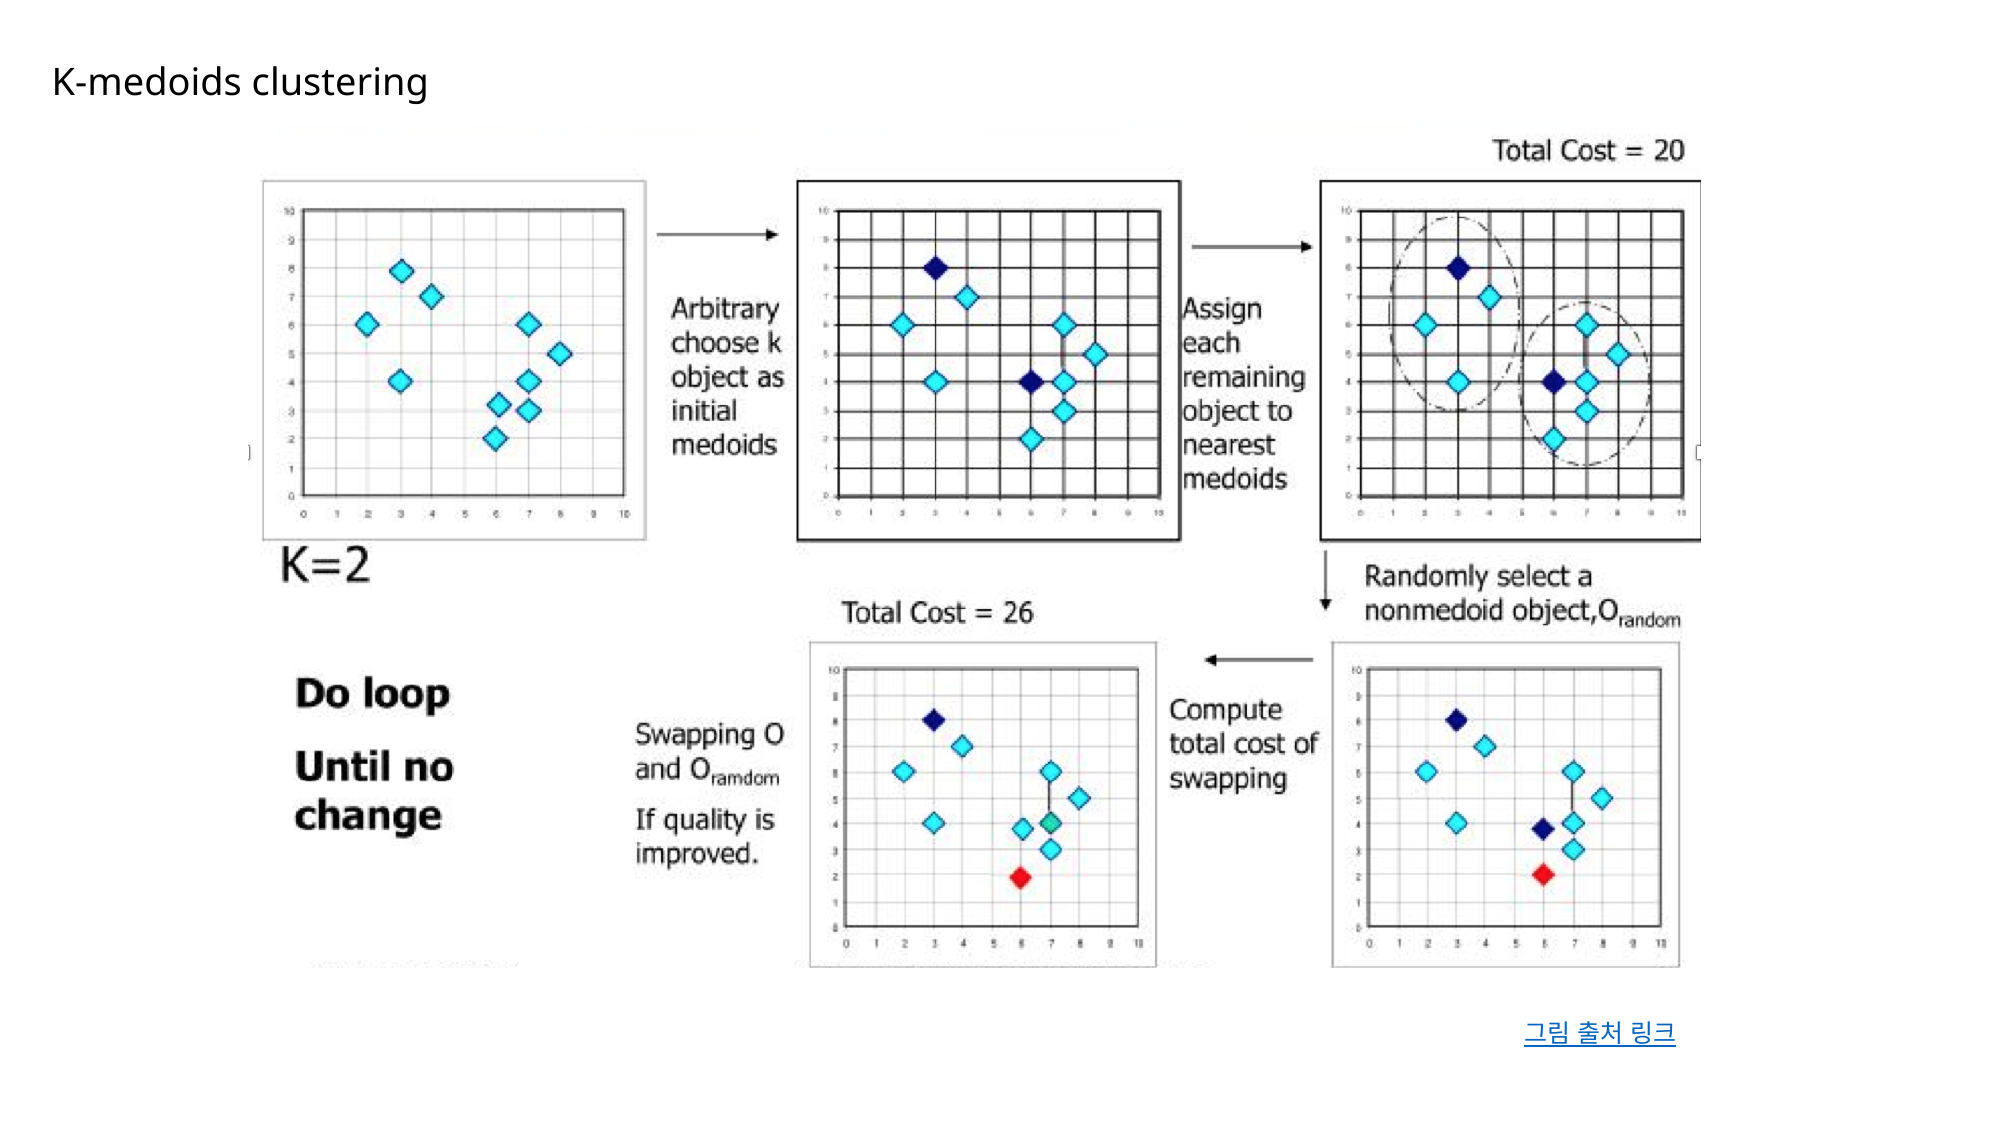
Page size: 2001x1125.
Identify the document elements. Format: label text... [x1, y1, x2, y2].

text_box 그림 출처 링크 [1509, 1010, 1692, 1062]
title K-medoids clustering [36, 54, 1830, 111]
picture [248, 124, 1701, 968]
